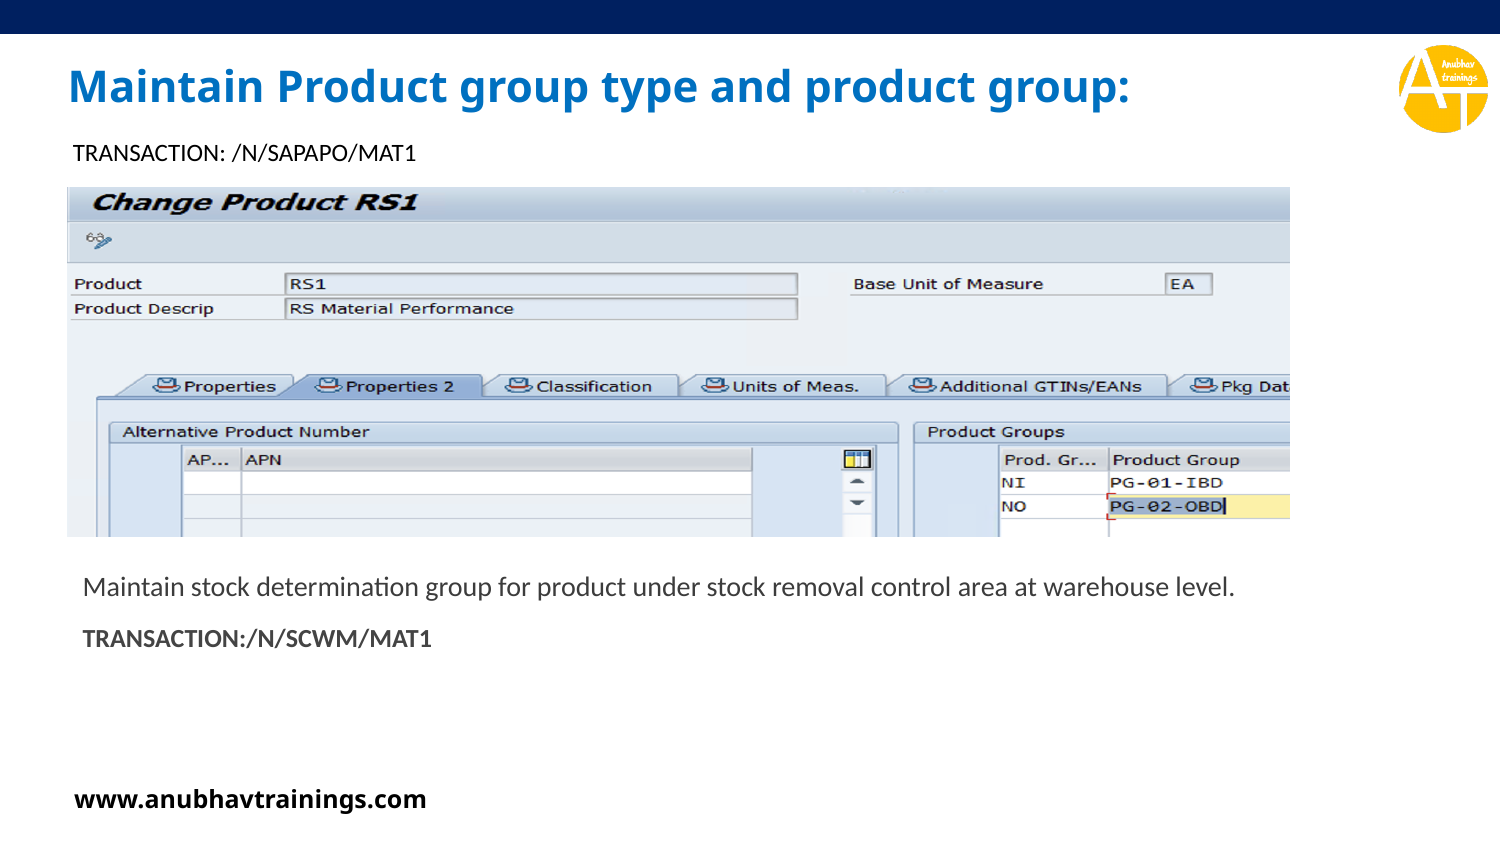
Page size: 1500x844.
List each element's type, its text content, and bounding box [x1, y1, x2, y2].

title Maintain Product group type and product group: [67, 67, 1418, 155]
picture [67, 187, 1290, 538]
text_box www.anubhavtrainings.com [13, 776, 489, 822]
text_box Maintain stock determination group for product under stock removal control area at warehouse level. TRANSACTION:/N/SCWM/MAT1 [67, 551, 1329, 668]
text_box TRANSACTION: /N/SAPAPO/MAT1 [57, 119, 833, 229]
picture [1390, 39, 1493, 140]
